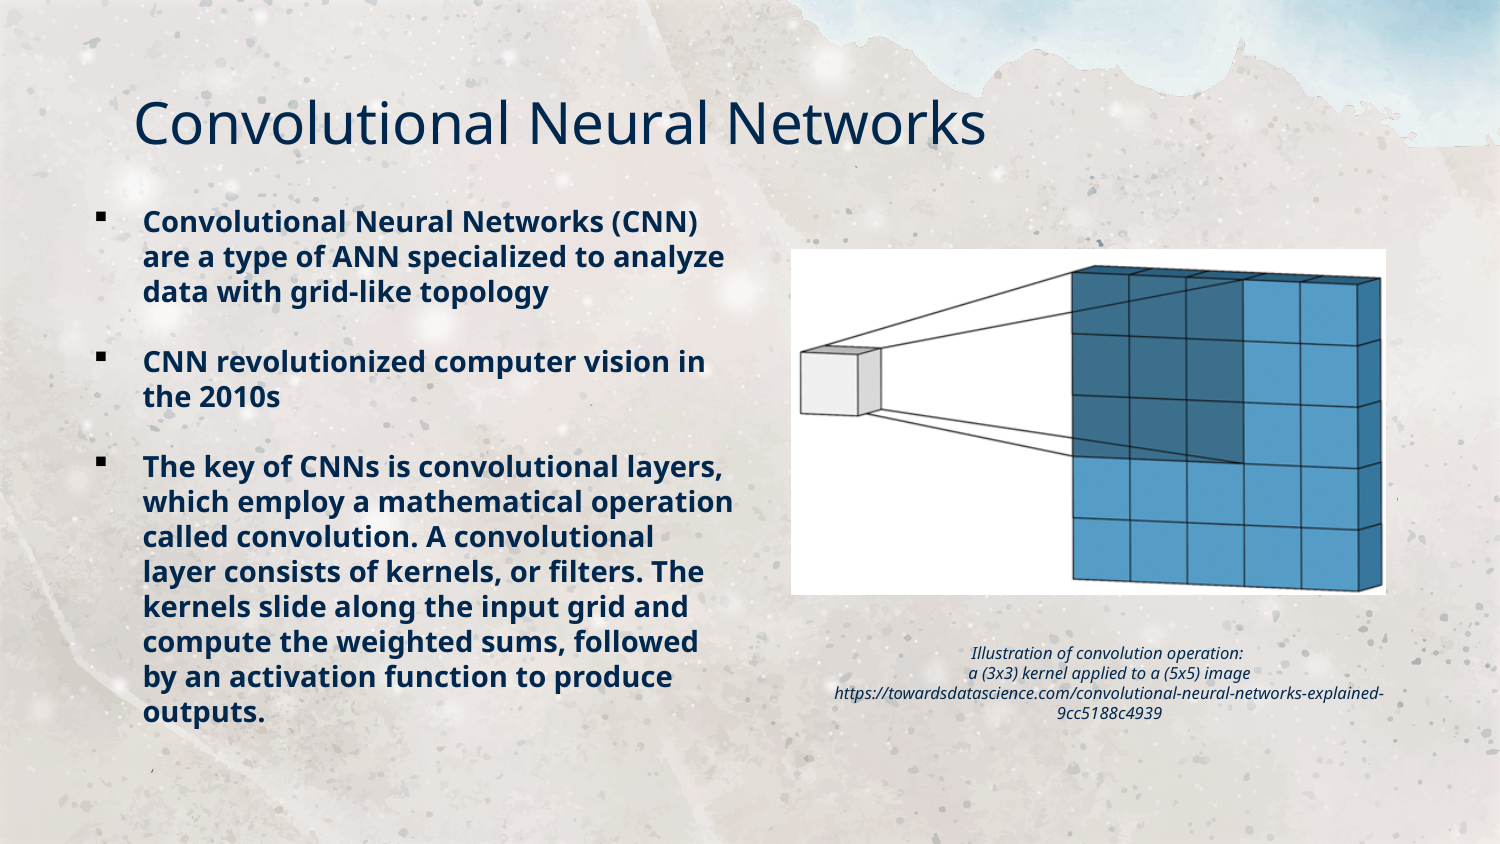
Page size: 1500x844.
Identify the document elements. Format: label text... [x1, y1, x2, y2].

title Convolutional Neural Networks [118, 71, 1447, 166]
picture [0, 0, 1500, 844]
text_box Convolutional Neural Networks (CNN) are a type of ANN specialized to analyze data with grid-like topology CNN revolutionized computer vision in the 2010s The key of CNNs is convolutional layers, which employ a mathematical operation called convolution. A convolutional layer consists of kernels, or filters. The kernels slide along the input grid and compute the weighted sums, followed by an activation function to produce outputs. [52, 196, 750, 736]
text_box Illustration of convolution operation: a (3x3) kernel applied to a (5x5) image https://towardsdatascience.com/convolutional-neural-networks-explained-9cc5188c4939 [791, 635, 1429, 730]
